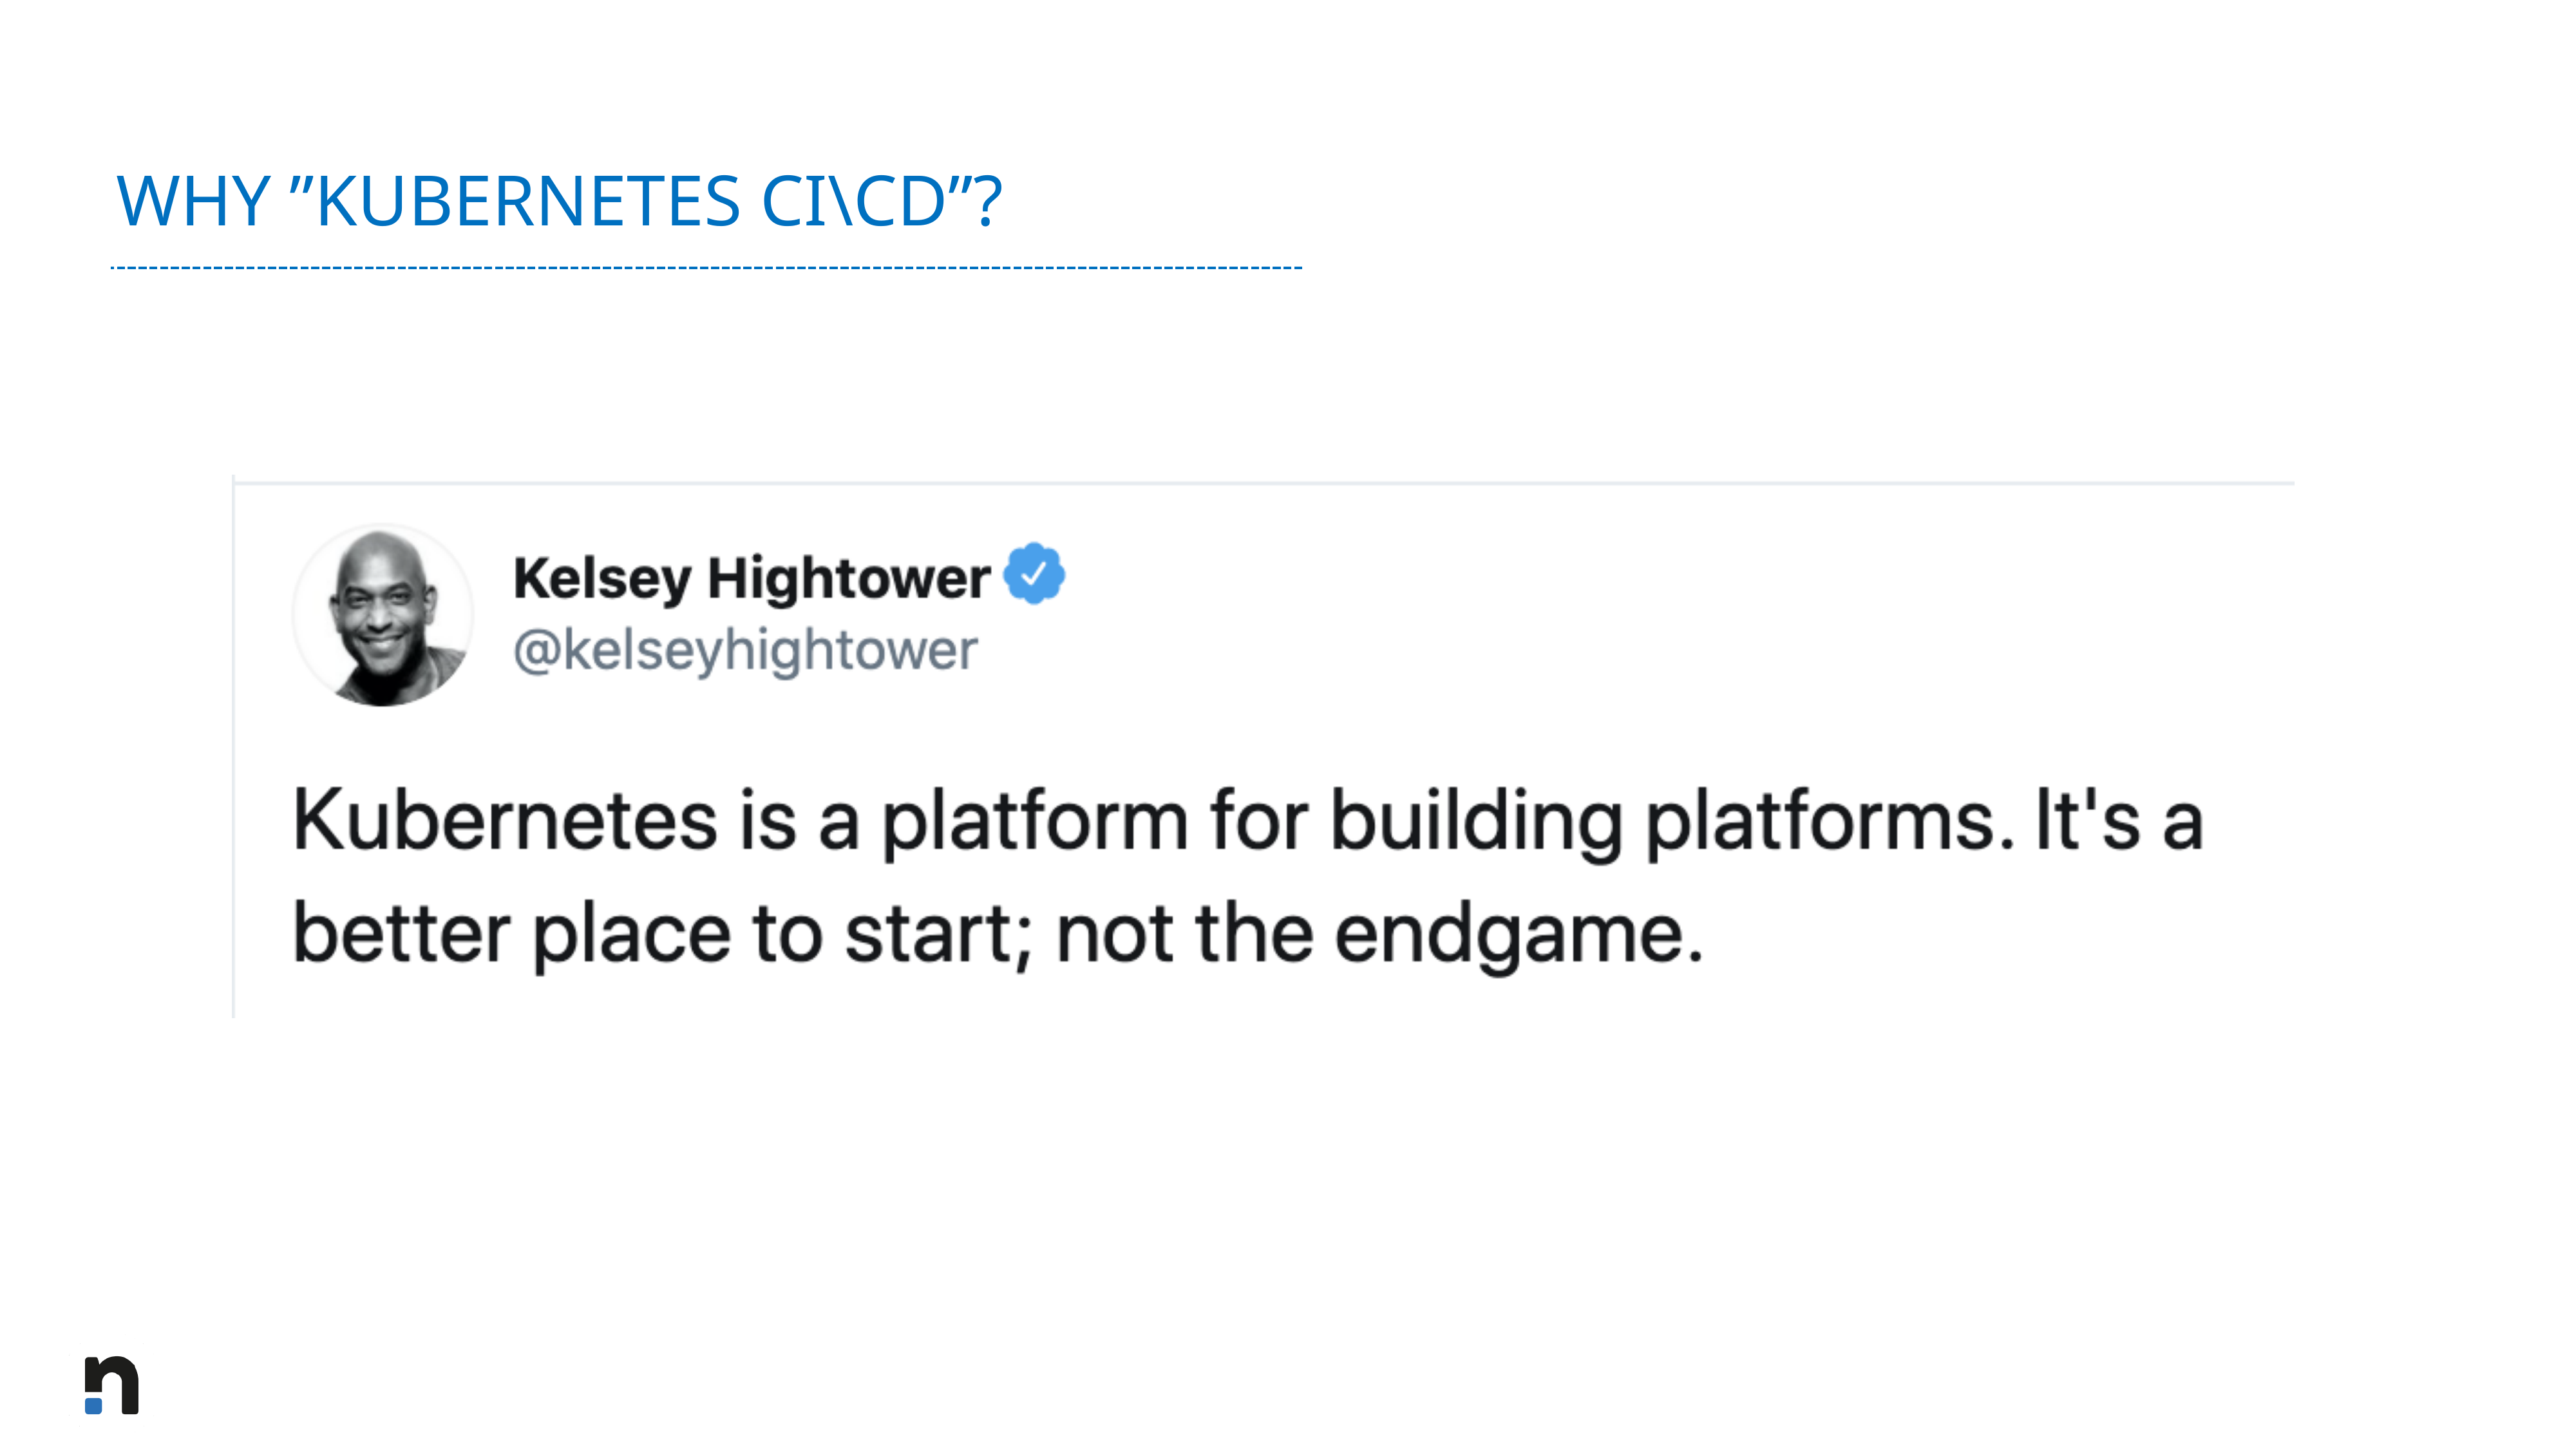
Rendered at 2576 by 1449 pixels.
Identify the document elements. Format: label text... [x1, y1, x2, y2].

picture [59, 1333, 162, 1435]
picture [232, 475, 2295, 1018]
text_box Why ”Kubernetes CI\CD”? [111, 146, 1291, 254]
